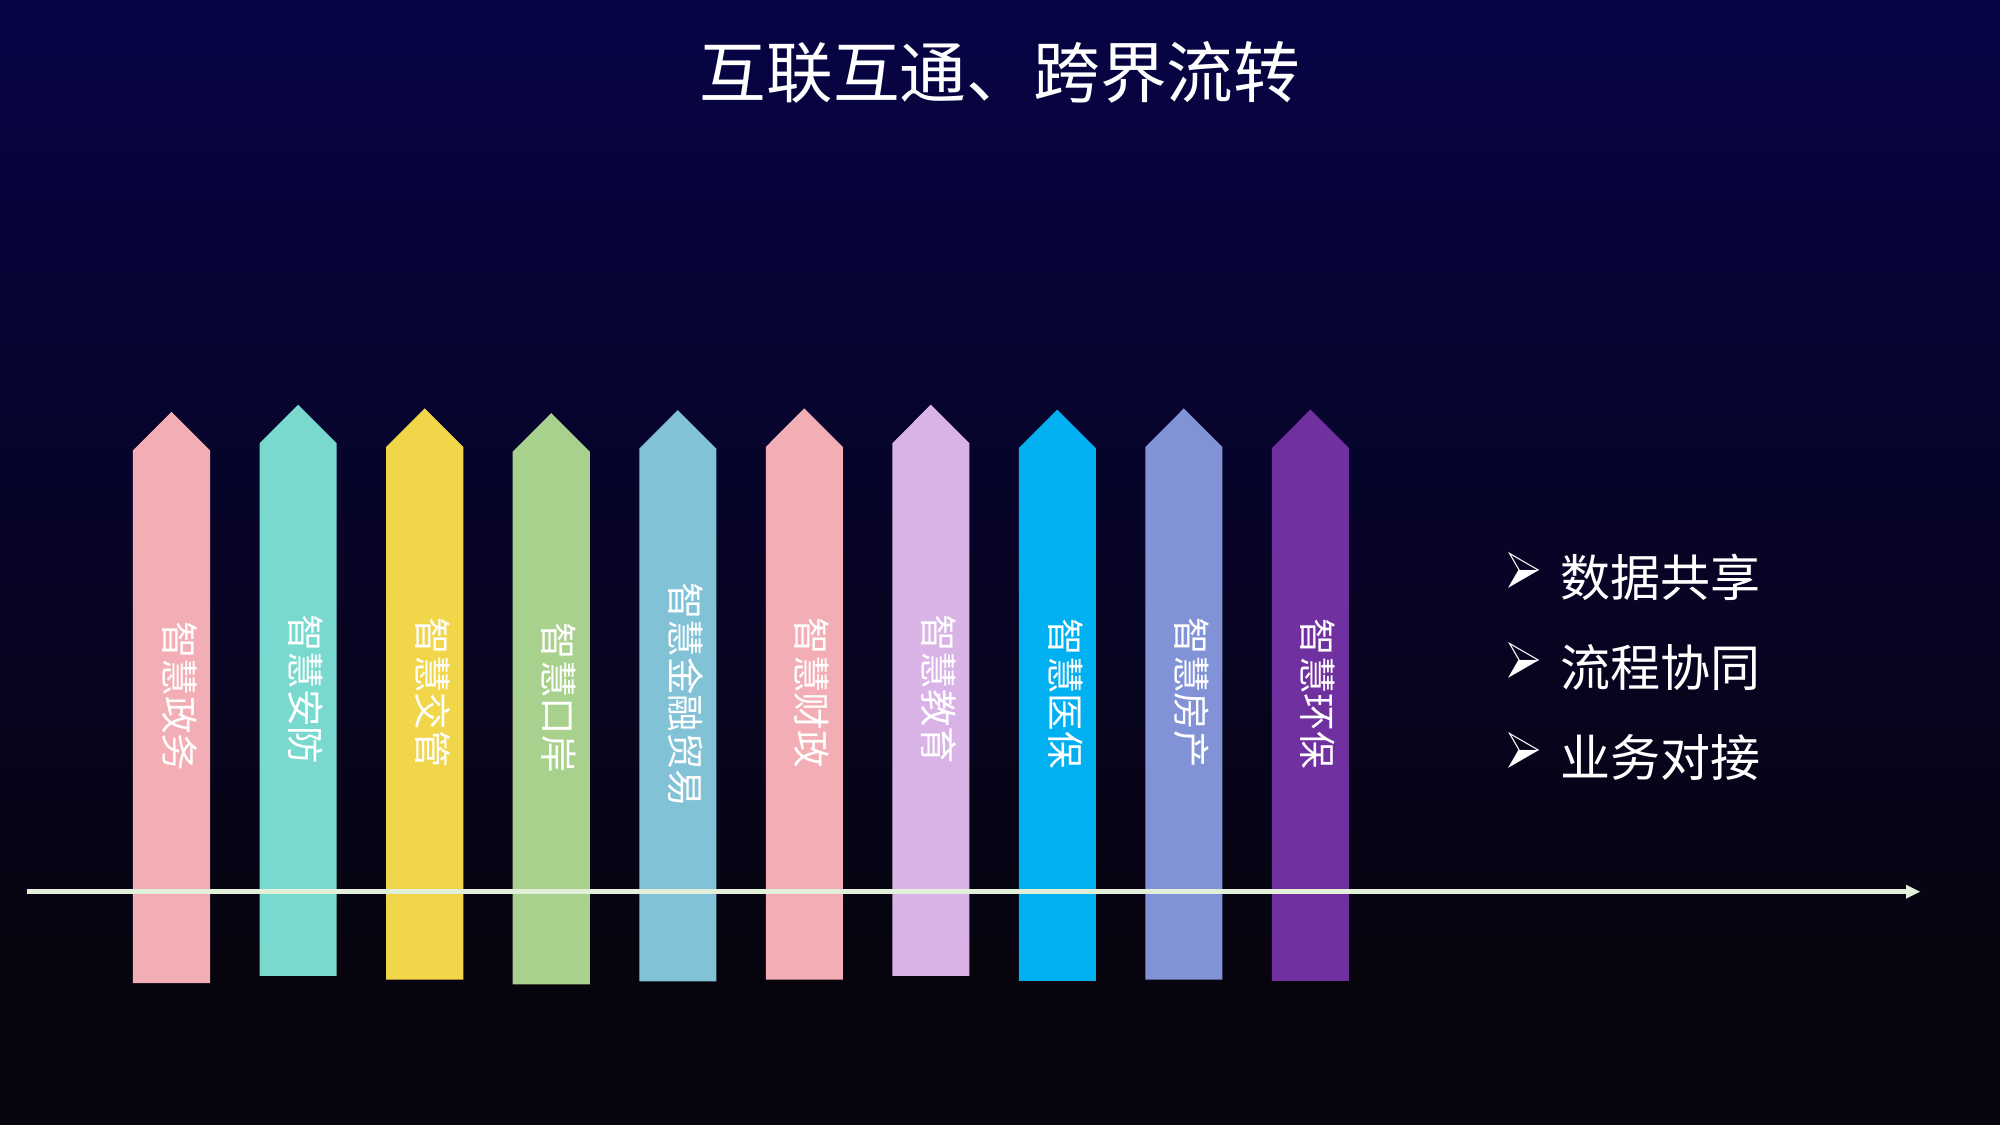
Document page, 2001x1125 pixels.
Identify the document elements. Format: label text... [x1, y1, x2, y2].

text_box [259, 404, 337, 891]
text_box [1145, 408, 1223, 891]
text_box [259, 892, 337, 976]
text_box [1018, 409, 1096, 891]
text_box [639, 410, 717, 891]
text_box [132, 892, 210, 984]
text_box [1145, 892, 1223, 980]
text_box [512, 892, 590, 985]
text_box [386, 892, 464, 980]
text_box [765, 892, 843, 980]
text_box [132, 411, 210, 891]
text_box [639, 892, 717, 982]
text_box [892, 404, 970, 891]
text_box 数据共享 流程协同 业务对接 [1489, 509, 1920, 795]
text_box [512, 412, 590, 891]
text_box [892, 892, 970, 976]
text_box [765, 408, 843, 891]
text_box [1271, 409, 1349, 891]
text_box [1018, 892, 1096, 981]
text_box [386, 408, 464, 891]
list 互联互通、跨界流转 [132, 23, 1868, 129]
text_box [1271, 892, 1349, 981]
